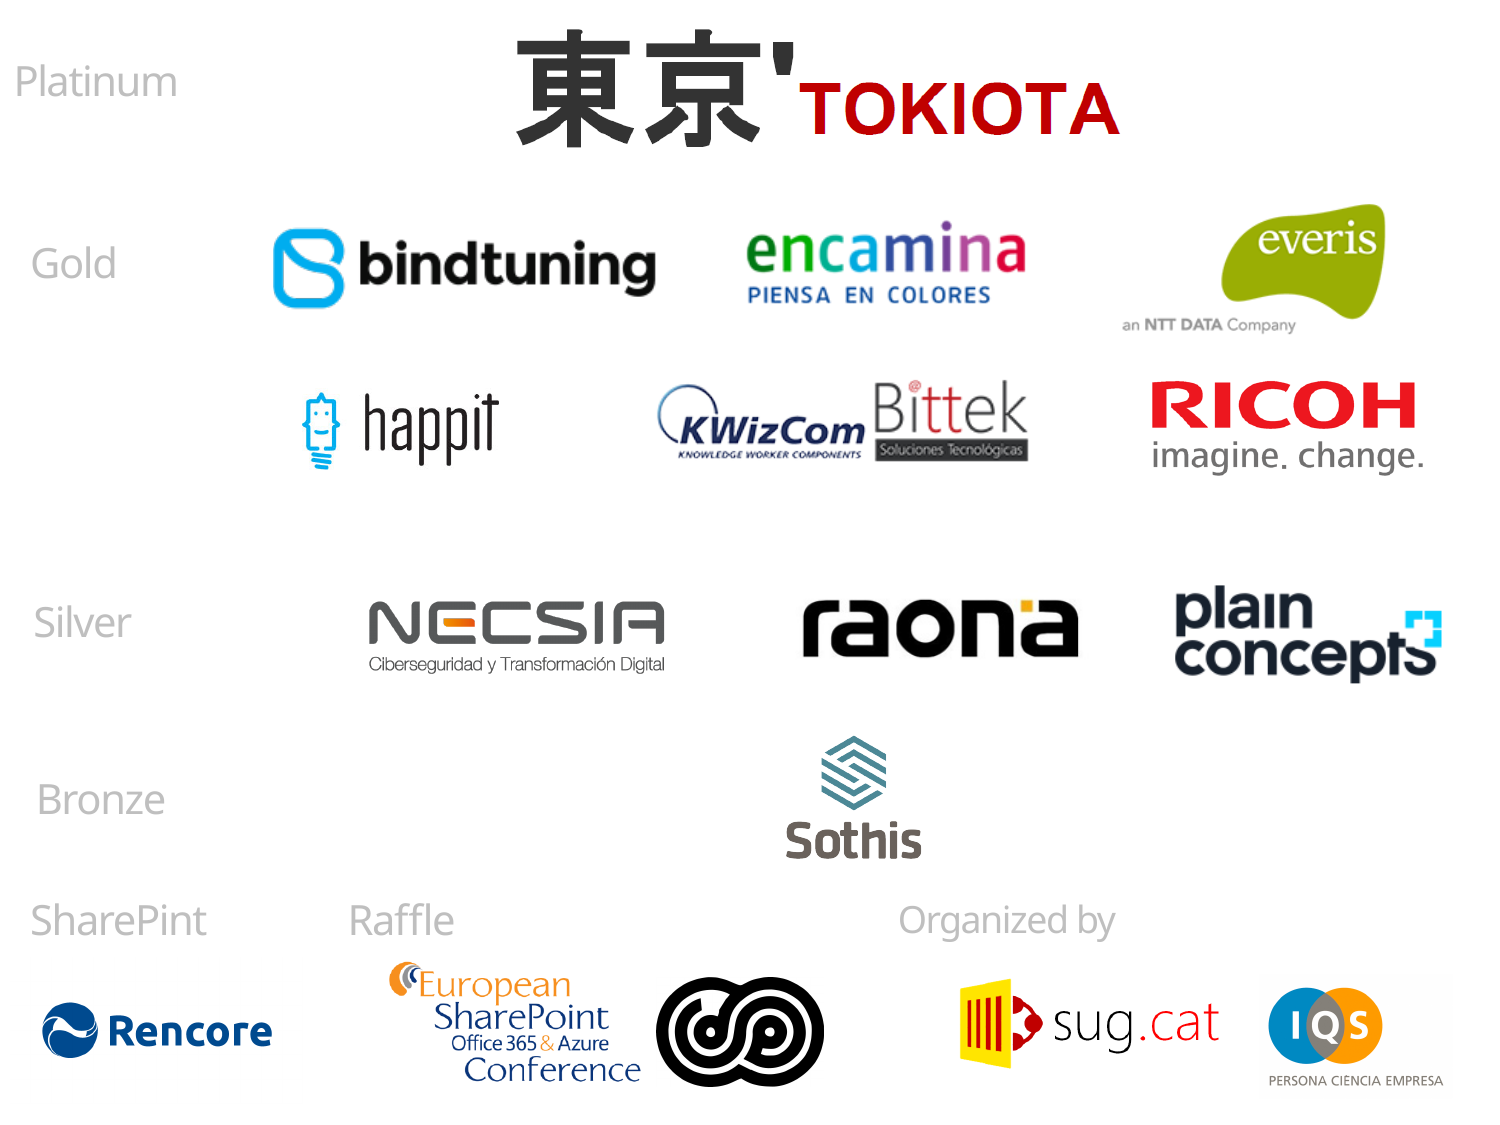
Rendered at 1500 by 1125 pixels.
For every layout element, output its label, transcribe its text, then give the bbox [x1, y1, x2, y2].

picture [1137, 368, 1428, 481]
picture [10, 957, 303, 1104]
text_box Raffle [347, 893, 561, 944]
text_box Gold [30, 237, 174, 288]
text_box Silver [33, 596, 177, 647]
picture [778, 547, 1103, 710]
picture [1103, 191, 1405, 343]
picture [1258, 974, 1453, 1099]
text_box SharePint [30, 893, 243, 944]
picture [301, 380, 499, 481]
text_box Bronze [35, 772, 179, 823]
picture [340, 577, 693, 695]
picture [273, 6, 1133, 519]
picture [1150, 555, 1467, 714]
text_box Organized by [897, 896, 1237, 942]
picture [959, 963, 1248, 1083]
picture [782, 725, 925, 869]
text_box Platinum [13, 54, 236, 105]
picture [370, 945, 824, 1105]
